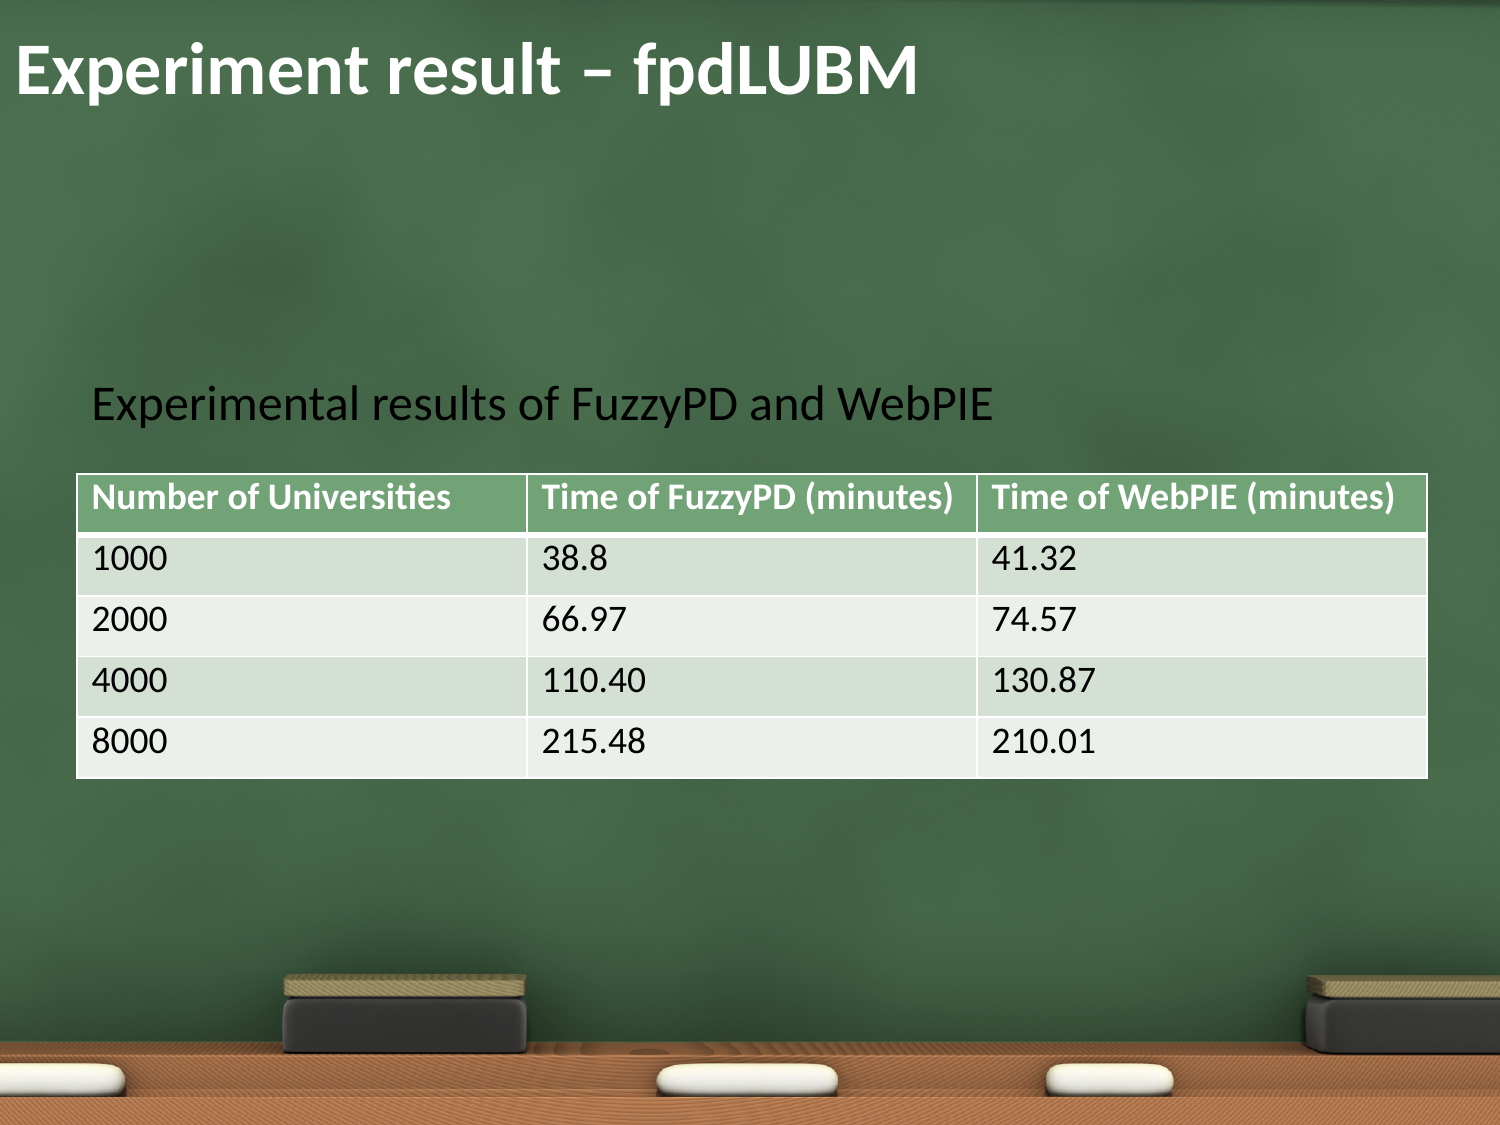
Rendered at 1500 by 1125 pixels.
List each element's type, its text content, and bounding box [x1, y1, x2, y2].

table_cell 215.48 [528, 718, 976, 777]
table_header Time of FuzzyPD (minutes) [528, 475, 976, 532]
table_header Time of WebPIE (minutes) [978, 475, 1426, 532]
table_cell 2000 [78, 597, 526, 656]
table_cell 110.40 [528, 657, 976, 716]
text_box Experimental results of FuzzyPD and WebPIE [76, 362, 1424, 438]
table_cell 38.8 [528, 538, 976, 595]
title Experiment result – fpdLUBM [0, 12, 1350, 118]
table_cell 74.57 [978, 597, 1426, 656]
table_cell 41.32 [978, 538, 1426, 595]
table_cell 210.01 [978, 718, 1426, 777]
table_cell 4000 [78, 657, 526, 716]
table_header Number of Universities [78, 475, 526, 532]
table_cell 1000 [78, 538, 526, 595]
picture [0, 0, 1500, 1125]
table_cell 8000 [78, 718, 526, 777]
table_cell 66.97 [528, 597, 976, 656]
table_cell 130.87 [978, 657, 1426, 716]
